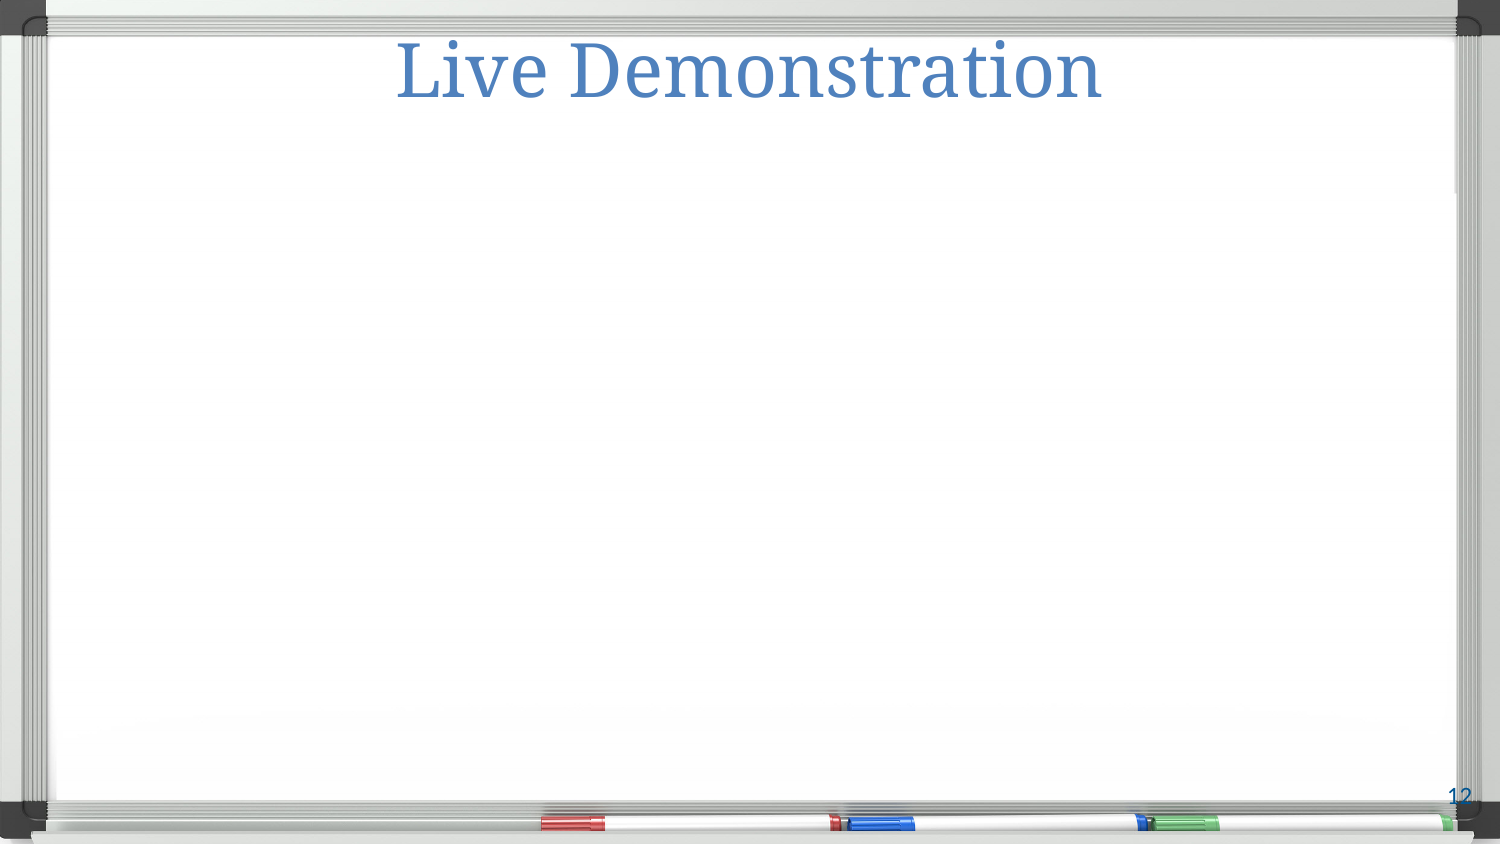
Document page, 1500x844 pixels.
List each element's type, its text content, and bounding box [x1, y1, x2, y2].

title Live Demonstration [24, 17, 1475, 118]
picture [0, 0, 1500, 844]
slide_number 12 [1387, 771, 1488, 817]
